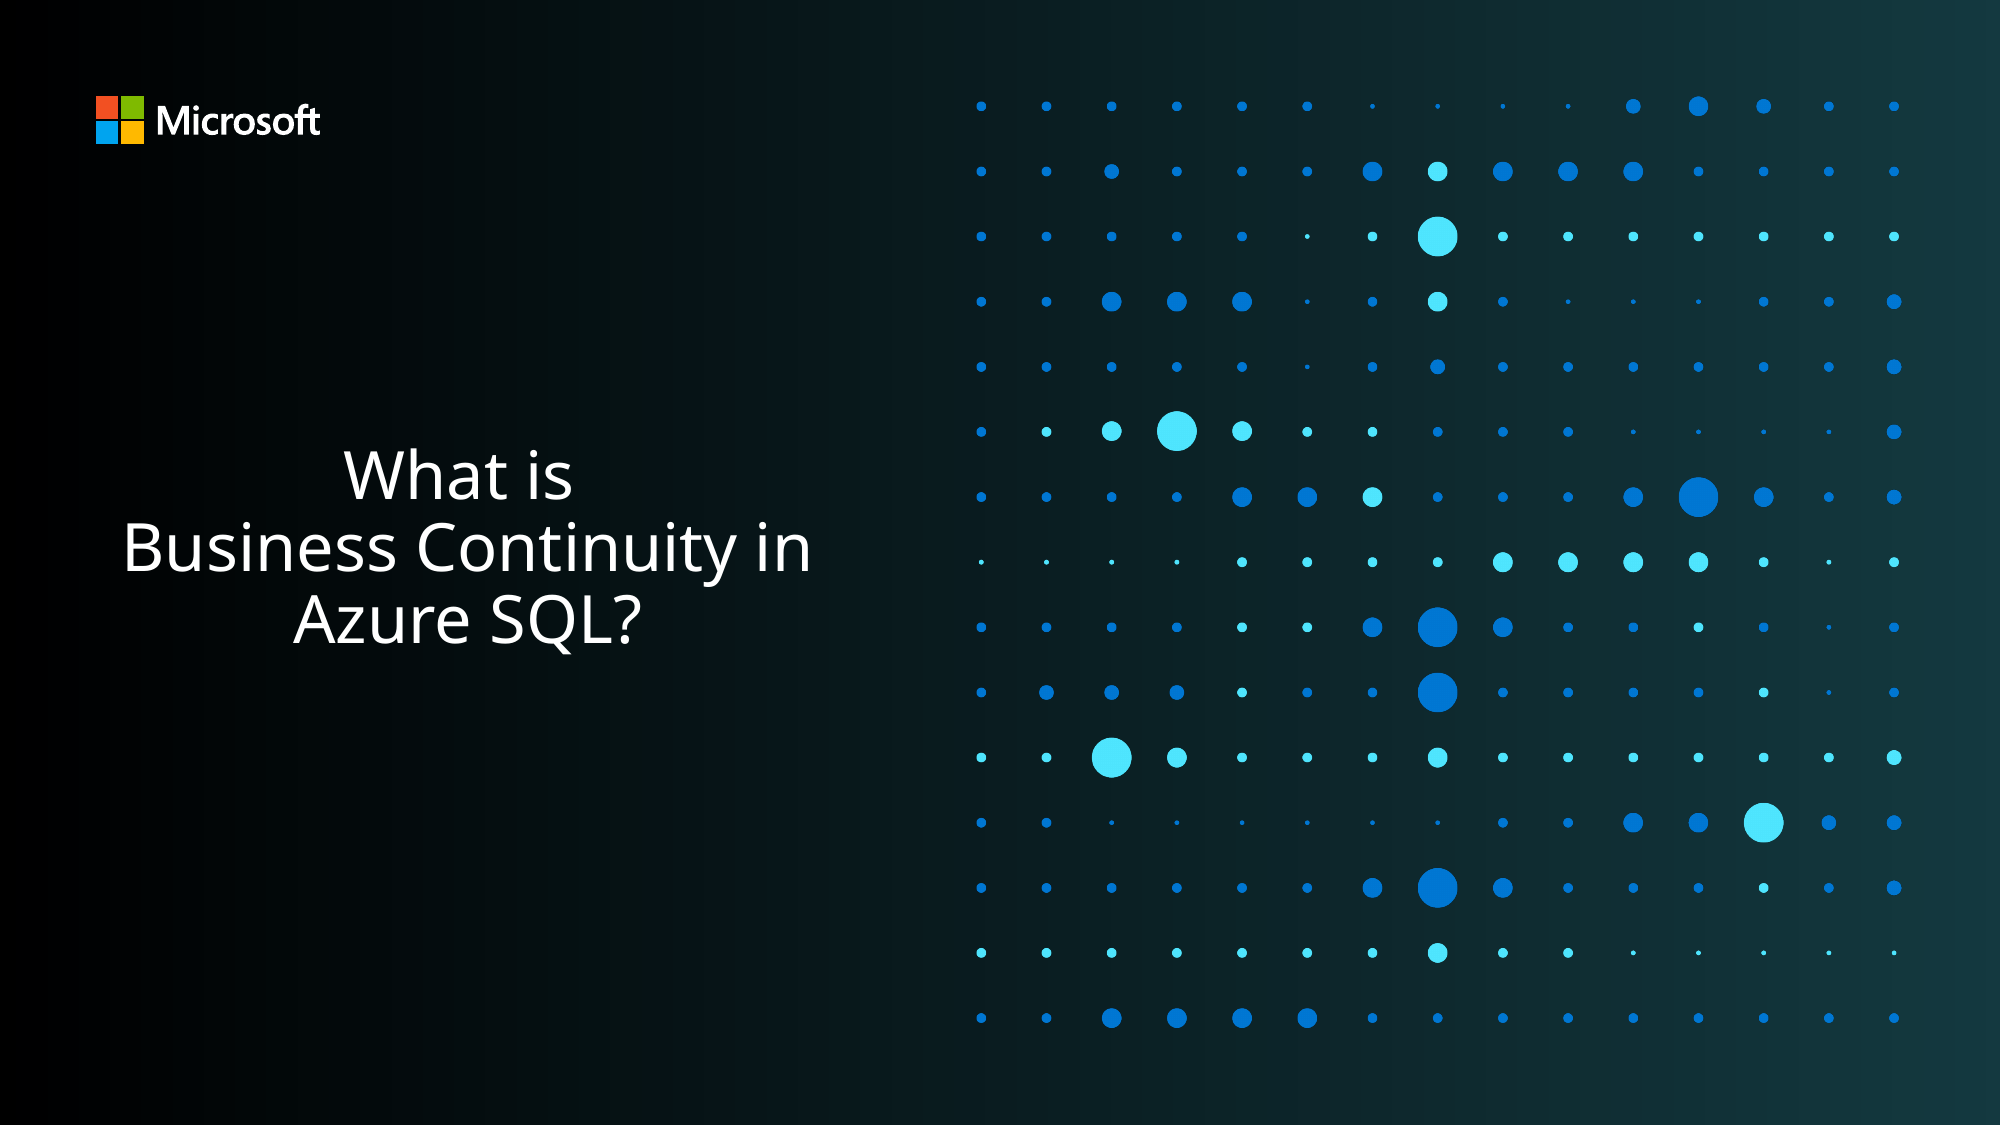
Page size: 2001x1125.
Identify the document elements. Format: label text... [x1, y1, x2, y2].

picture [936, 61, 1939, 1063]
title What is Business Continuity in Azure SQL? [111, 439, 825, 658]
